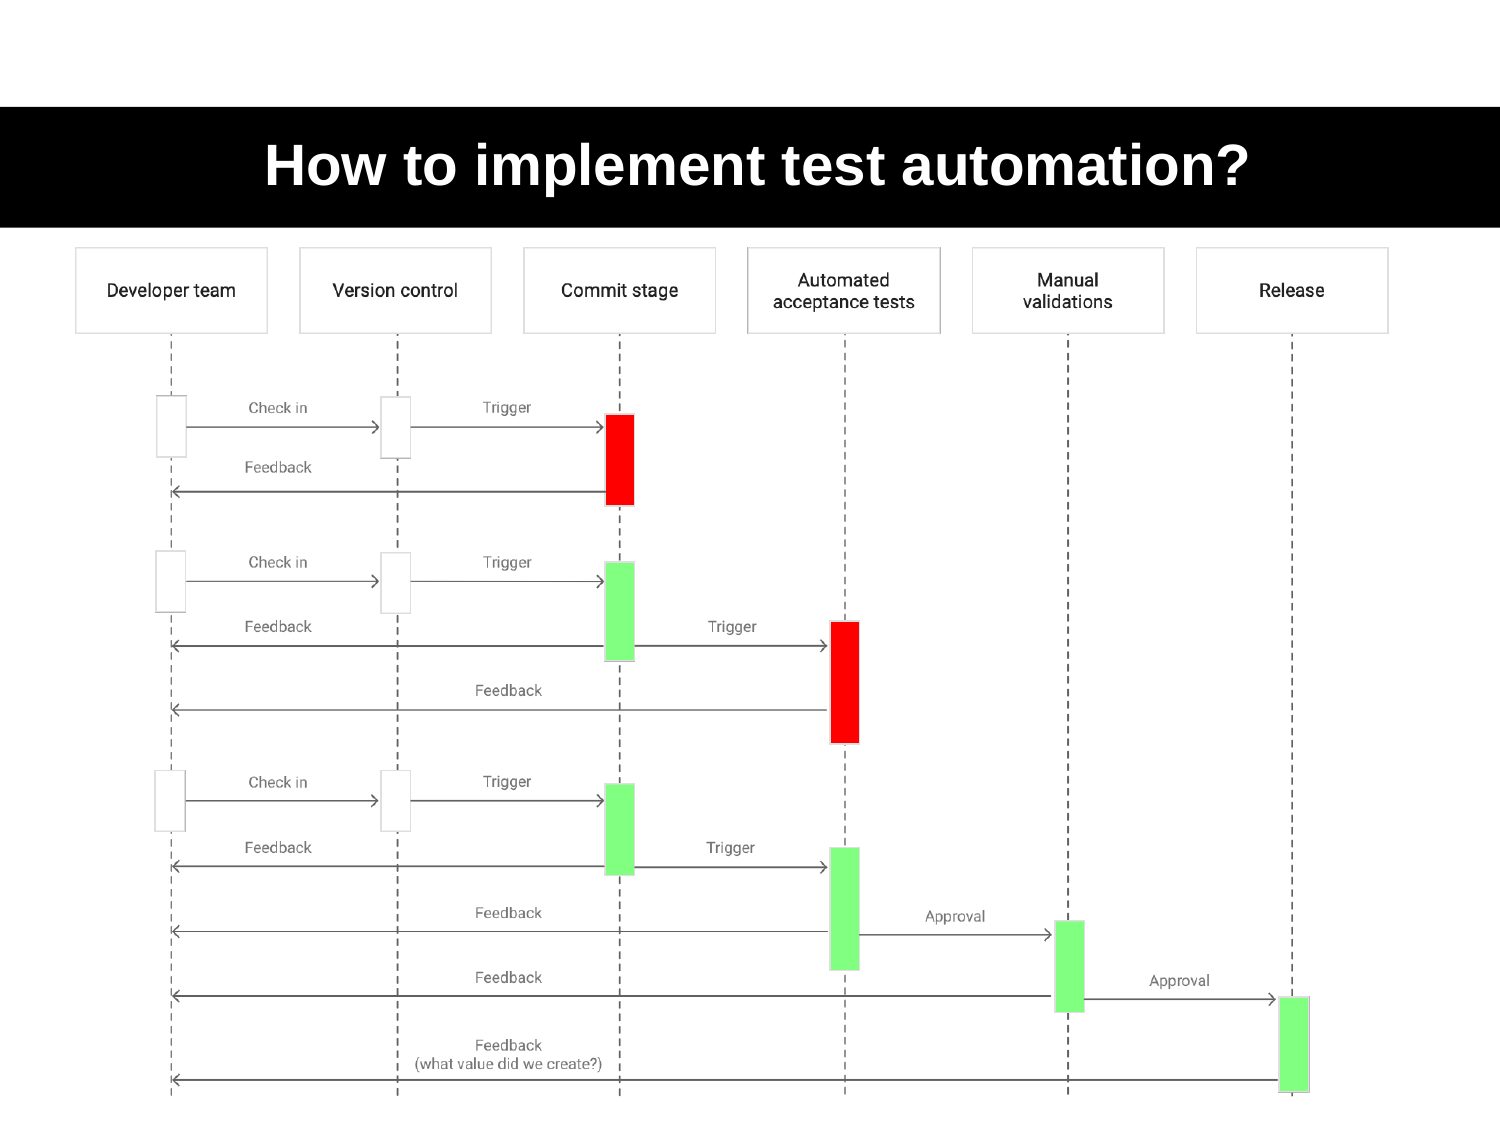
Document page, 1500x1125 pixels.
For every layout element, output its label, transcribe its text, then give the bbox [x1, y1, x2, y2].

text_box [0, 105, 68, 230]
text_box [1432, 105, 1500, 230]
picture [30, 227, 1432, 1114]
title How to implement test automation? [68, 105, 1448, 228]
